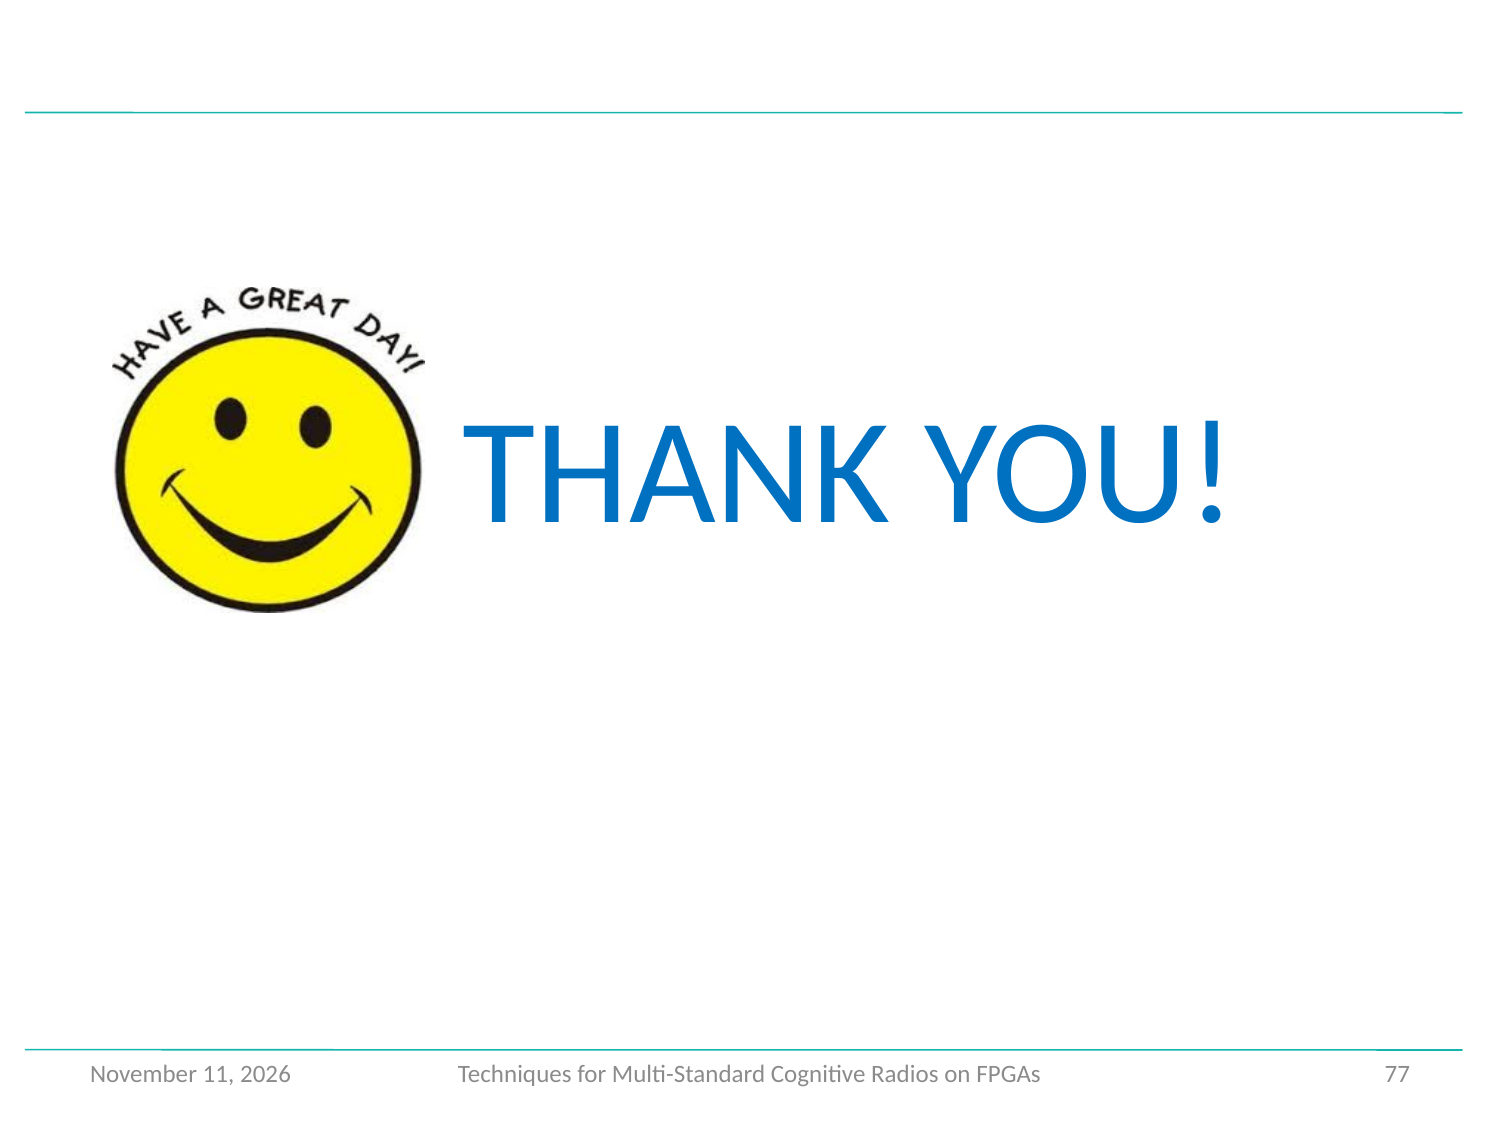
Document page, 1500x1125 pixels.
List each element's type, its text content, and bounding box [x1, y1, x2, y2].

slide_number 77 [1074, 1042, 1425, 1103]
text_box THANK YOU! [429, 365, 1500, 561]
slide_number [75, 1042, 425, 1103]
footer Techniques for Multi-Standard Cognitive Radios on FPGAs [437, 1042, 1063, 1103]
picture [112, 287, 426, 613]
